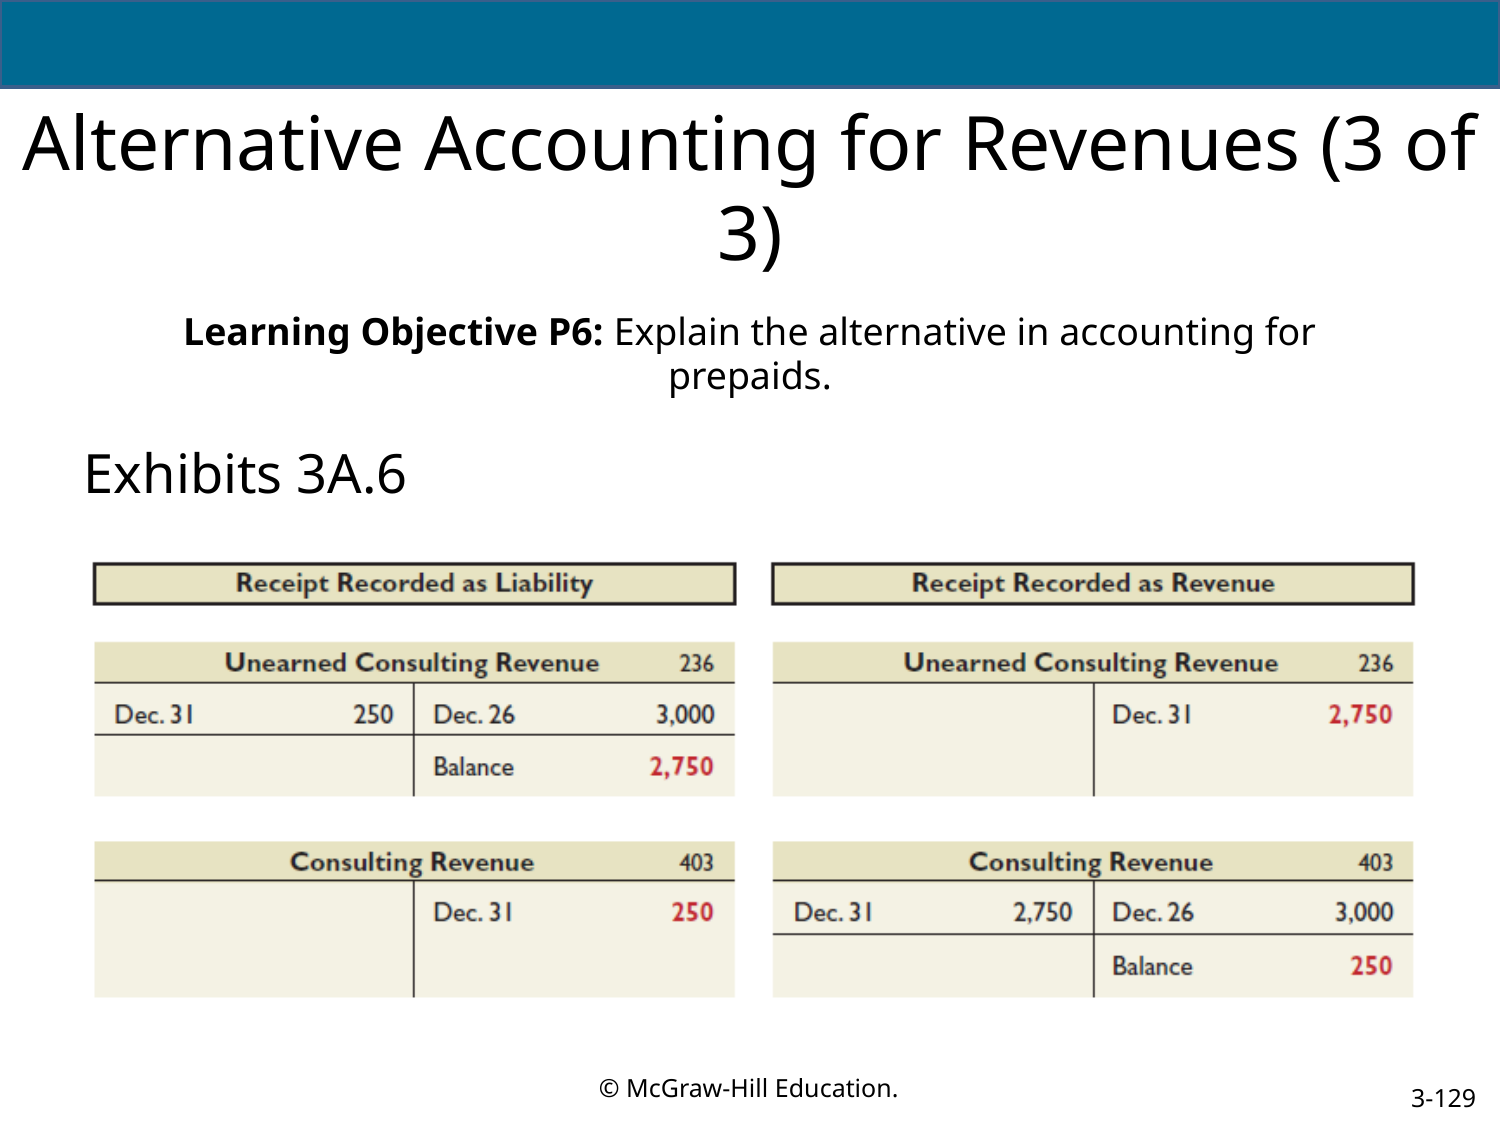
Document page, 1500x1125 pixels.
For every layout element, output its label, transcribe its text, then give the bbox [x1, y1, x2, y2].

title Alternative Accounting for Revenues (3 of 3) [0, 87, 1500, 263]
list Exhibits 3A.6 [68, 432, 1438, 526]
picture [88, 547, 1417, 1003]
list Learning Objective P6: Explain the alternative in accounting for prepaids. [99, 299, 1401, 413]
